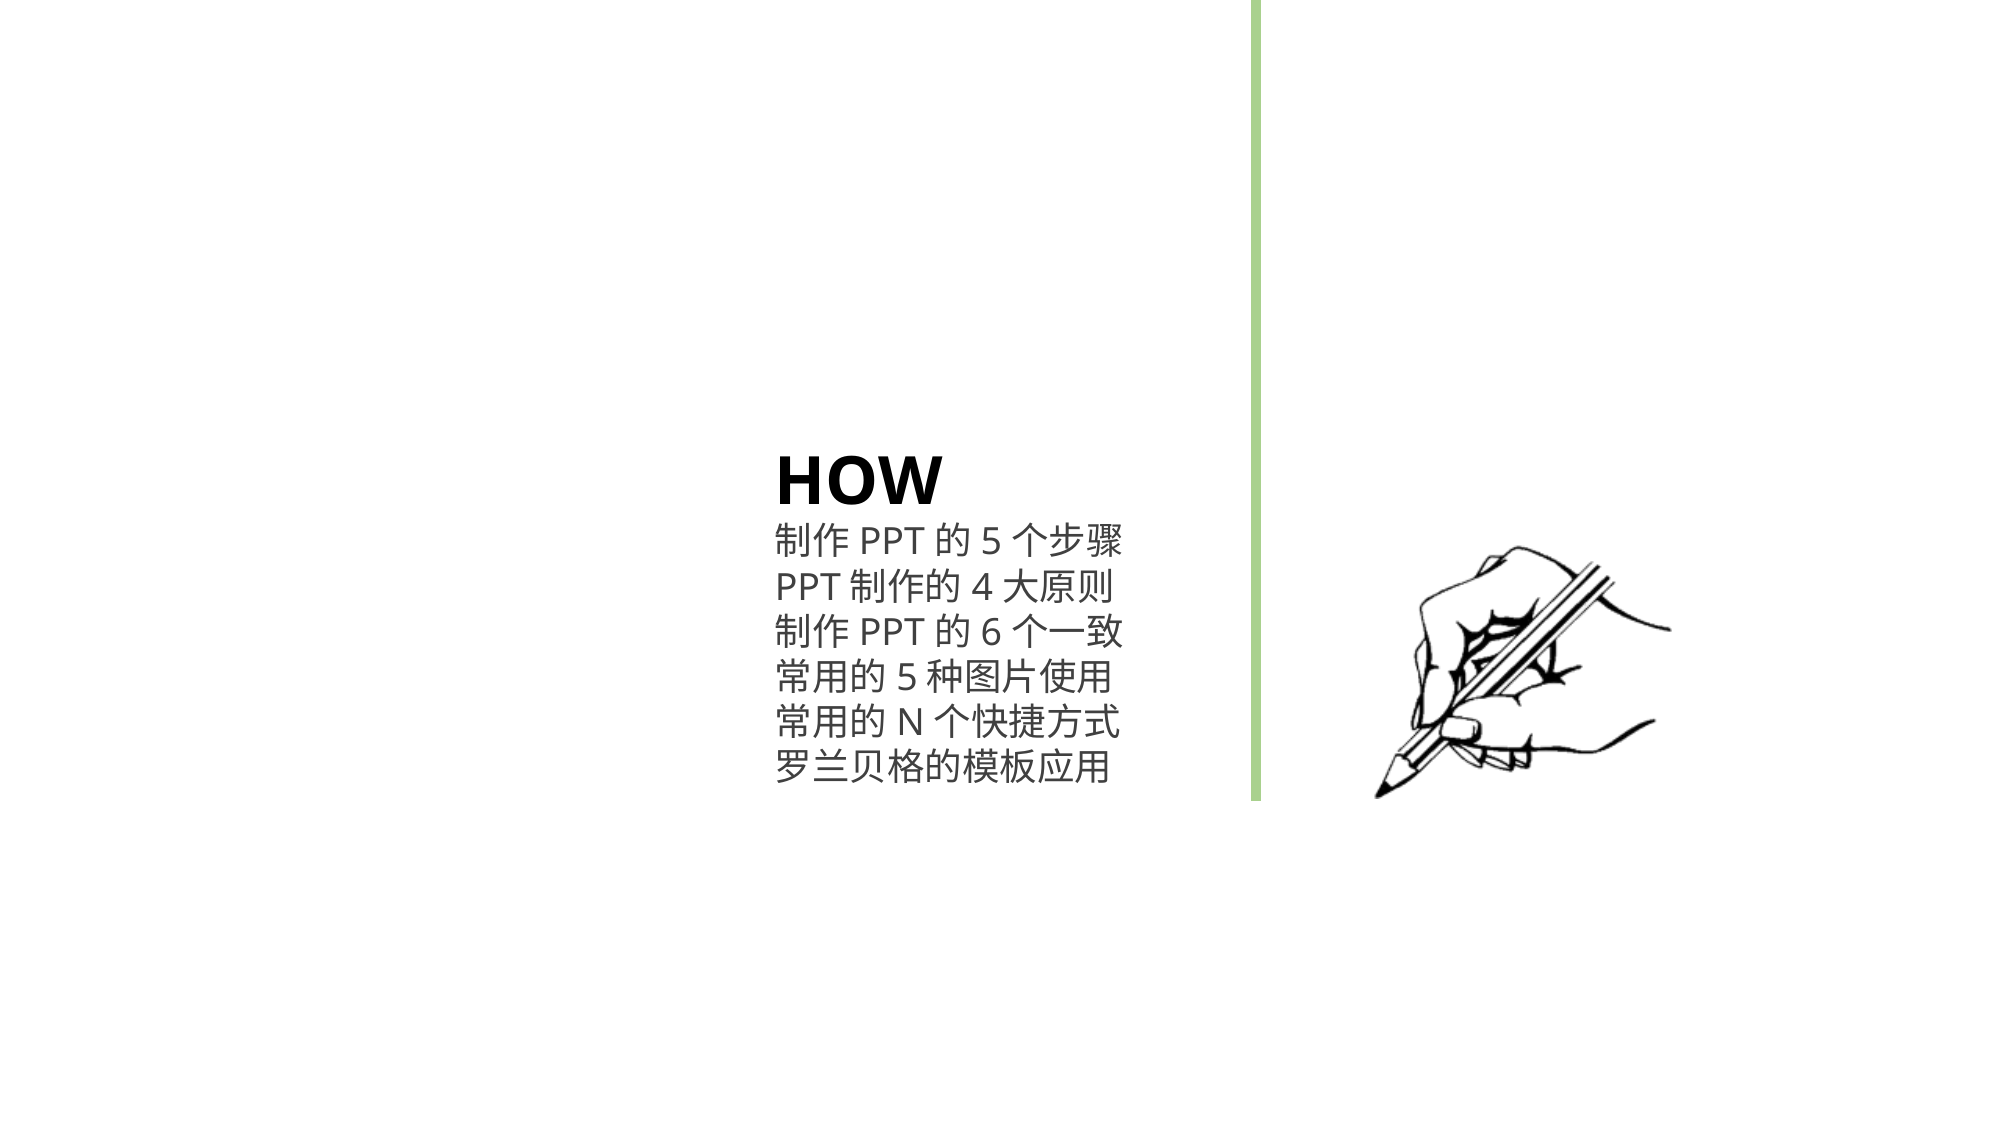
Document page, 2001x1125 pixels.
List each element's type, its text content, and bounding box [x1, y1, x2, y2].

text_box HOW 制作PPT的5个步骤 PPT制作的4大原则 制作PPT的6个一致 常用的5种图片使用 常用的N个快捷方式 罗兰贝格的模板应用 [760, 430, 1255, 795]
picture [1331, 471, 1708, 799]
